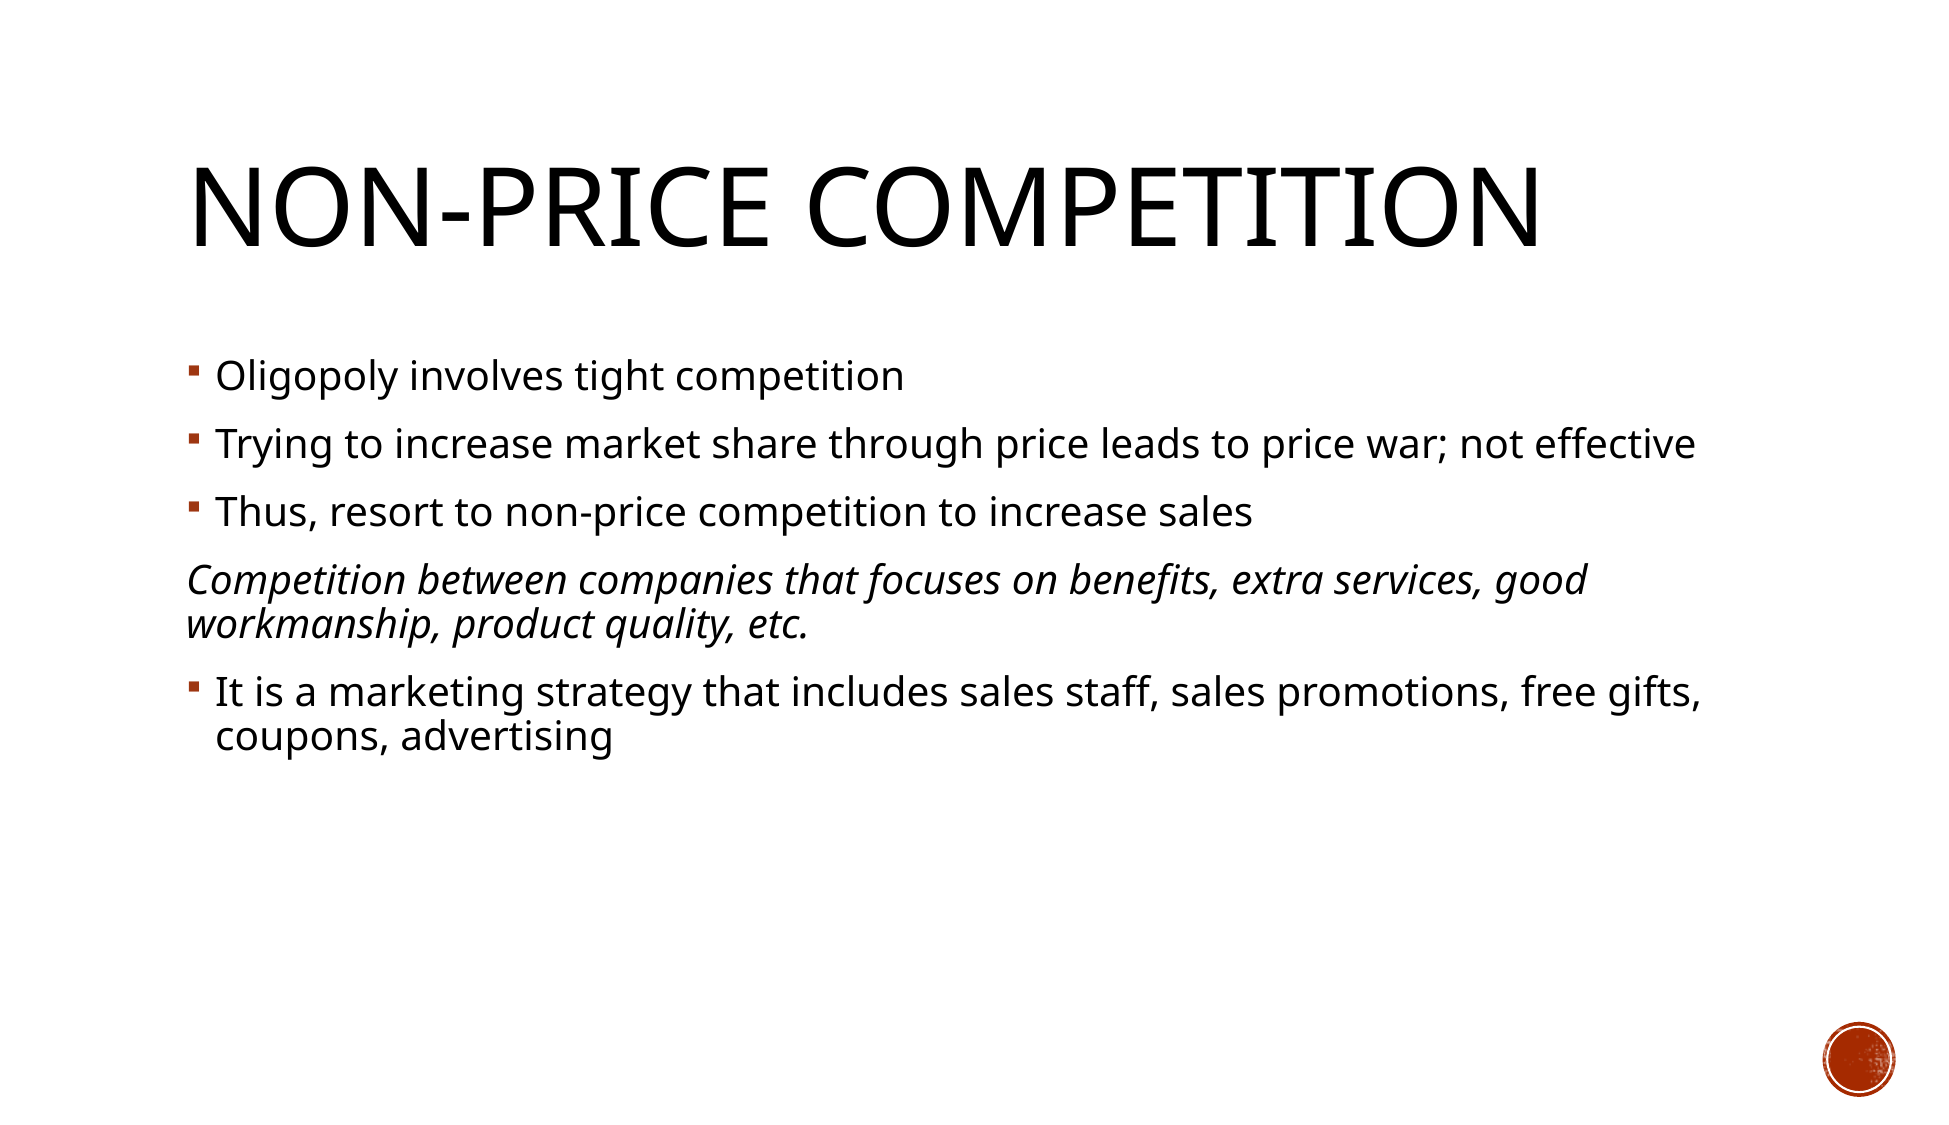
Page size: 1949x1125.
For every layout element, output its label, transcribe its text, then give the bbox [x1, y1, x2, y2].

title Non-price competition [171, 79, 1779, 344]
list Oligopoly involves tight competition Trying to increase market share through price leads to price war; not effective Thus, resort to non-price competition to increase sales Competition between companies that focuses on benefits, extra services, good workmanship, product quality, etc. It is a marketing strategy that includes sales staff, sales promotions, free gifts, coupons, advertising [171, 348, 1779, 1013]
